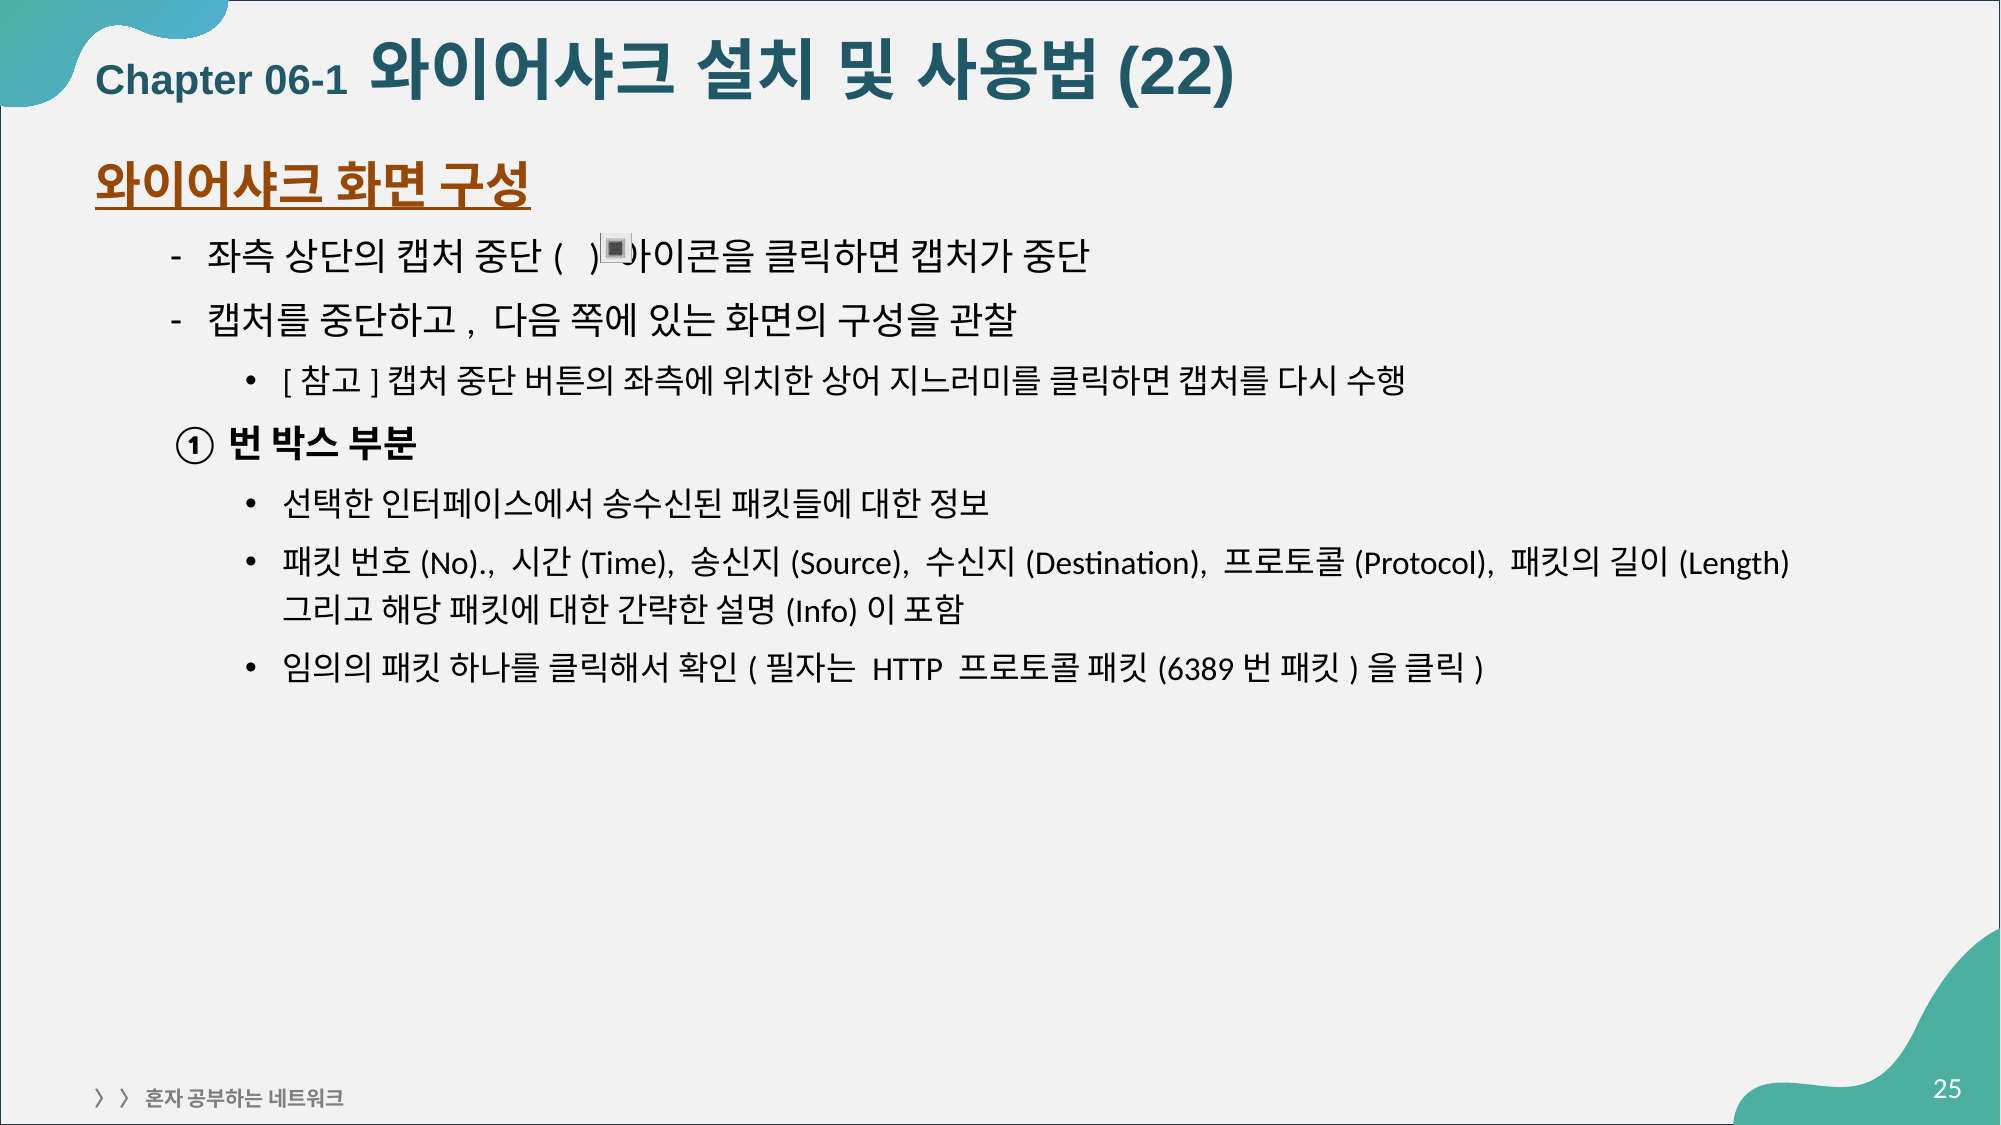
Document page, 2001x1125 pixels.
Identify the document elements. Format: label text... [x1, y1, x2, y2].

list 와이어샤크 화면 구성 좌측 상단의 캡처 중단( ) 아이콘을 클릭하면 캡처가 중단 캡처를 중단하고, 다음 쪽에 있는 화면의 구성을 관찰 [참고]캡처 중단 버튼의 좌측에 위치한 상어 지느러미를 클릭하면 캡처를 다시 수행 ①번 박스 부분 선택한 인터페이스에서 송수신된 패킷들에 대한 정보 패킷 번호(No)., 시간(Time), 송신지(Source), 수신지(Destination), 프로토콜(Protocol), 패킷의 길이(Length) 그리고 해당 패킷에 대한 간략한 설명(Info)이 포함 임의의 패킷 하나를 클릭해서 확인(필자는 HTTP 프로토콜 패킷(6389번 패킷)을 클릭) [79, 133, 1931, 1035]
footer 〉 〉 혼자 공부하는 네트워크 [79, 1078, 755, 1114]
picture [599, 232, 632, 263]
title Chapter 06-1 와이어샤크 설치 및 사용법(22) [79, 17, 1931, 128]
slide_number ‹#› [1917, 1061, 1984, 1122]
